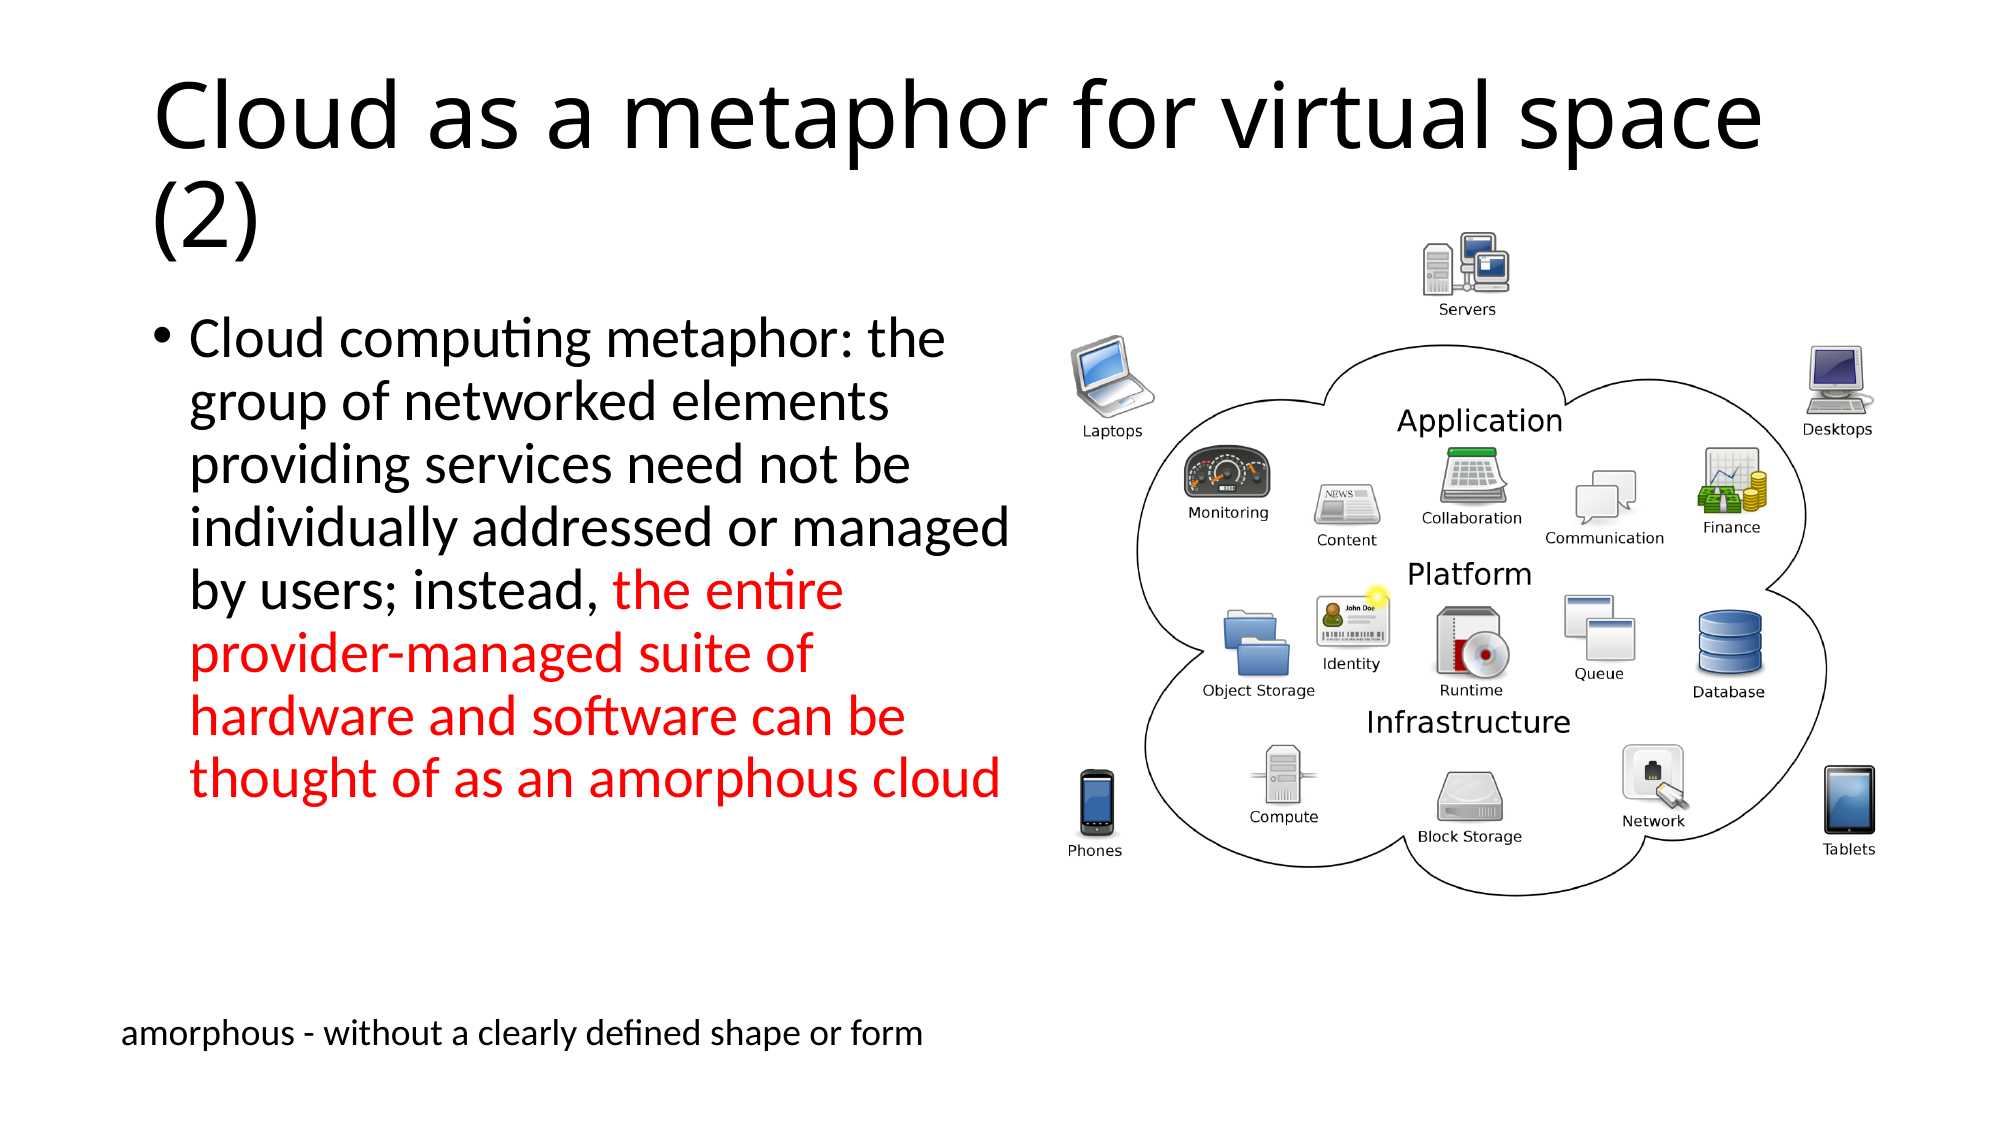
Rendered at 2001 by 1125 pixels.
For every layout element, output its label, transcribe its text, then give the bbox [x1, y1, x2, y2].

list Cloud computing metaphor: the group of networked elements providing services need not be individually addressed or managed by users; instead, the entire provider-managed suite of hardware and software can be thought of as an amorphous cloud [137, 299, 1060, 1014]
title Cloud as a metaphor for virtual space (2) [137, 59, 1863, 278]
picture [1031, 194, 1912, 992]
text_box amorphous - without a clearly defined shape or form [106, 1000, 940, 1061]
